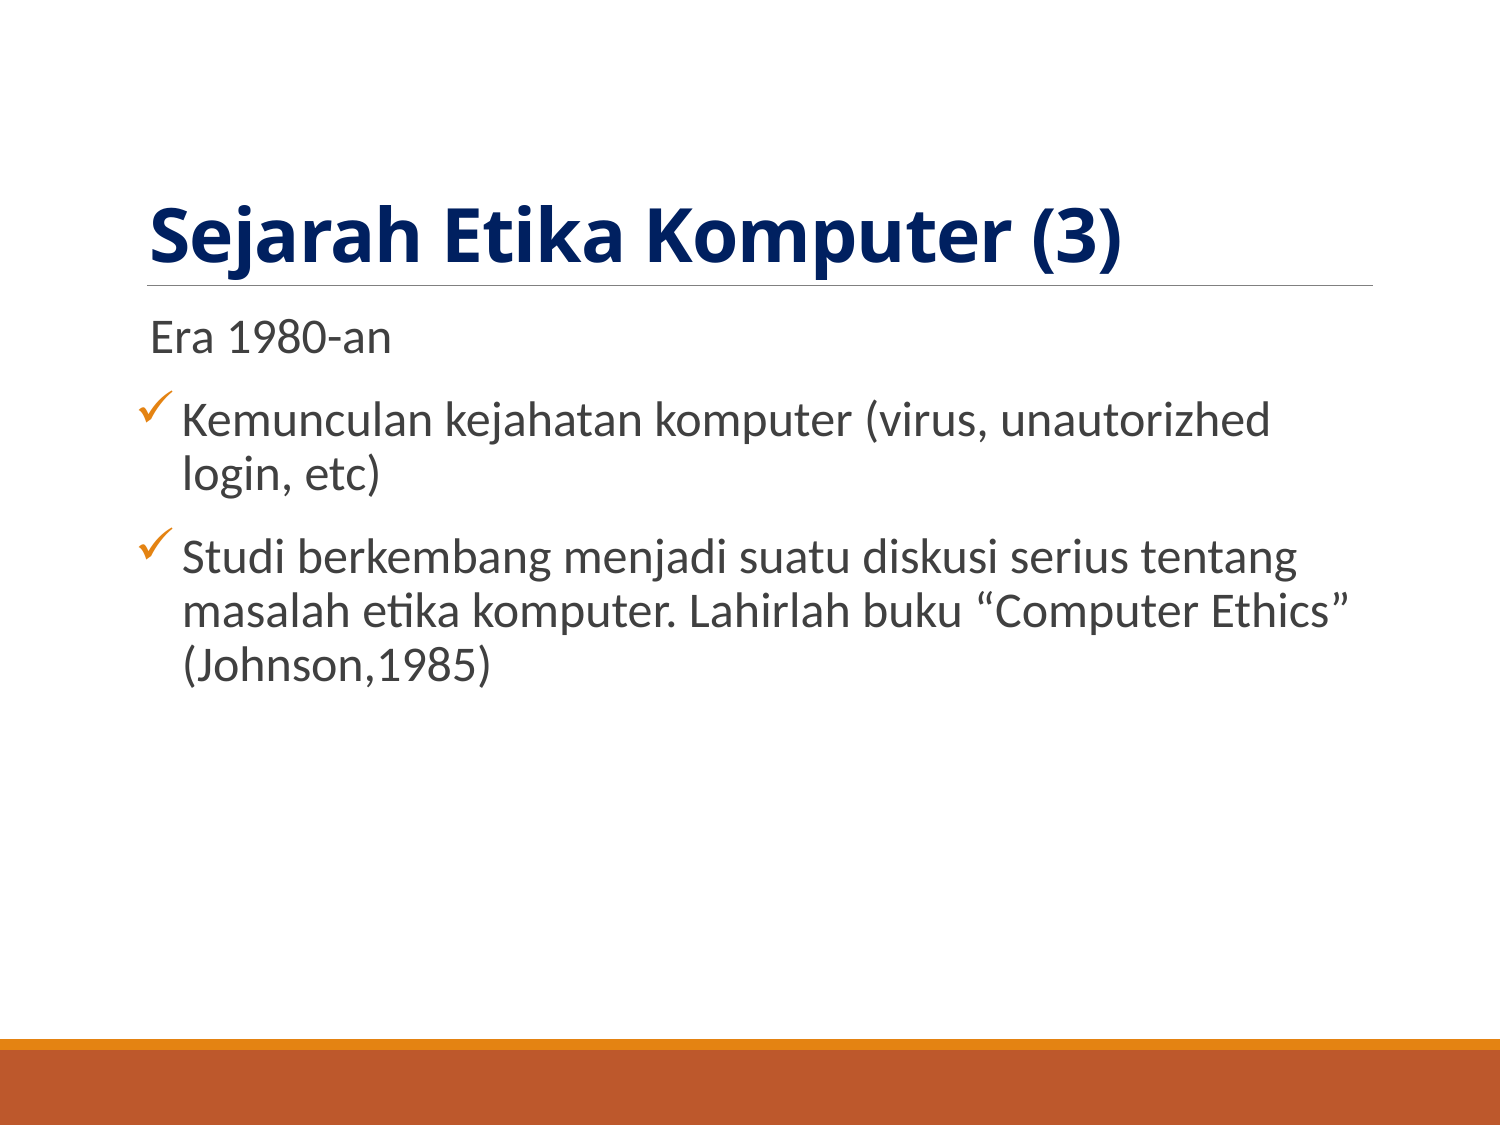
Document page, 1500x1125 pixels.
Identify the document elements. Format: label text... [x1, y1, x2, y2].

title Sejarah Etika Komputer (3) [134, 47, 1459, 285]
list Era 1980-an Kemunculan kejahatan komputer (virus, unautorizhed login, etc) Studi berkembang menjadi suatu diskusi serius tentang masalah etika komputer. Lahirlah buku “Computer Ethics” (Johnson,1985) [134, 302, 1373, 963]
